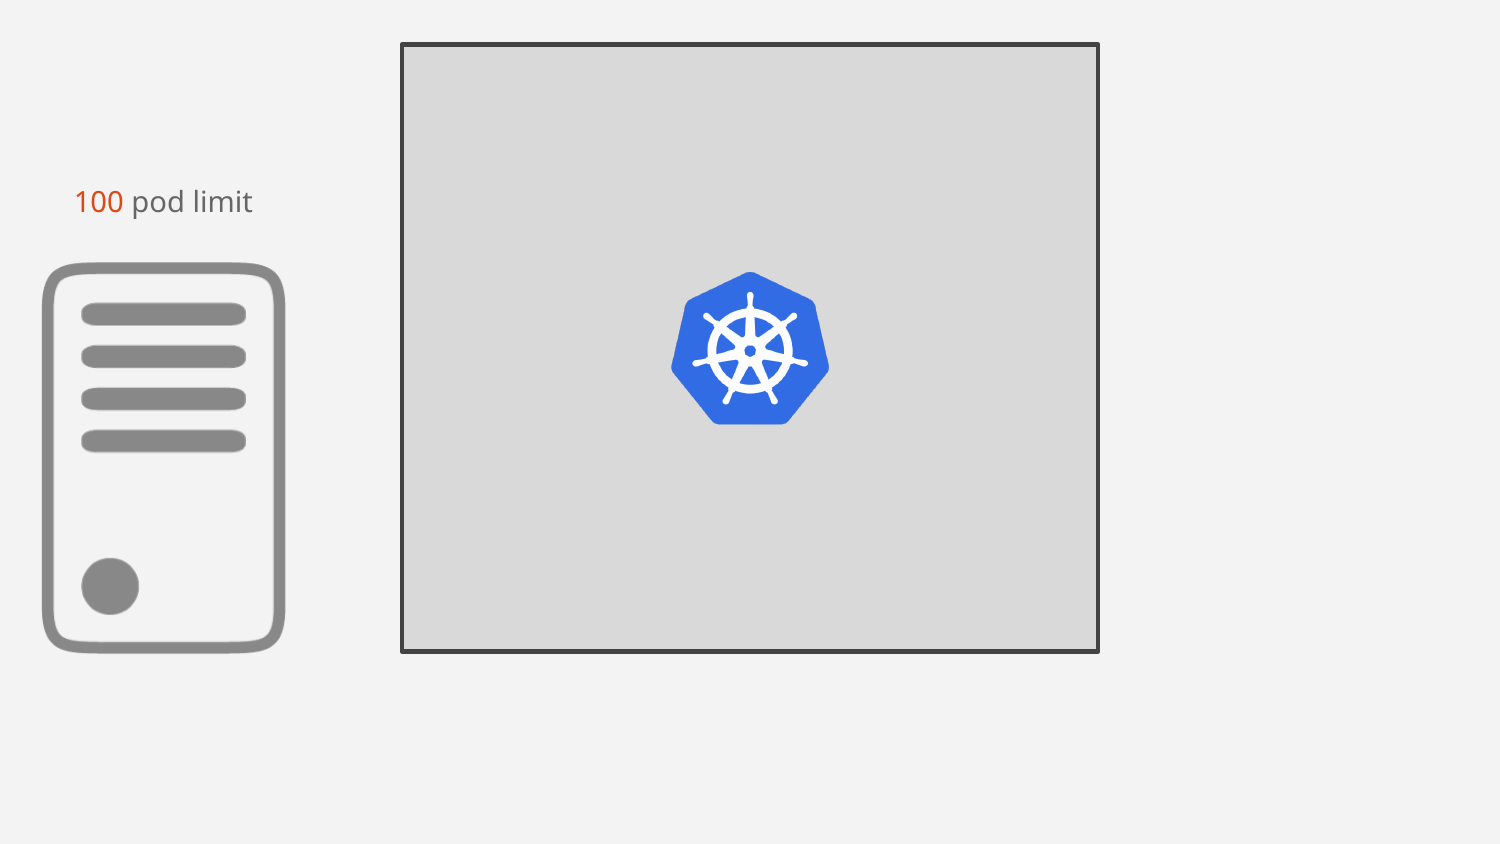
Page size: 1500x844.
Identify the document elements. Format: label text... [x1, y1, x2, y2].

text_box 100 pod limit [41, 155, 286, 247]
picture [666, 264, 834, 432]
picture [41, 262, 286, 655]
text_box [401, 44, 1098, 652]
